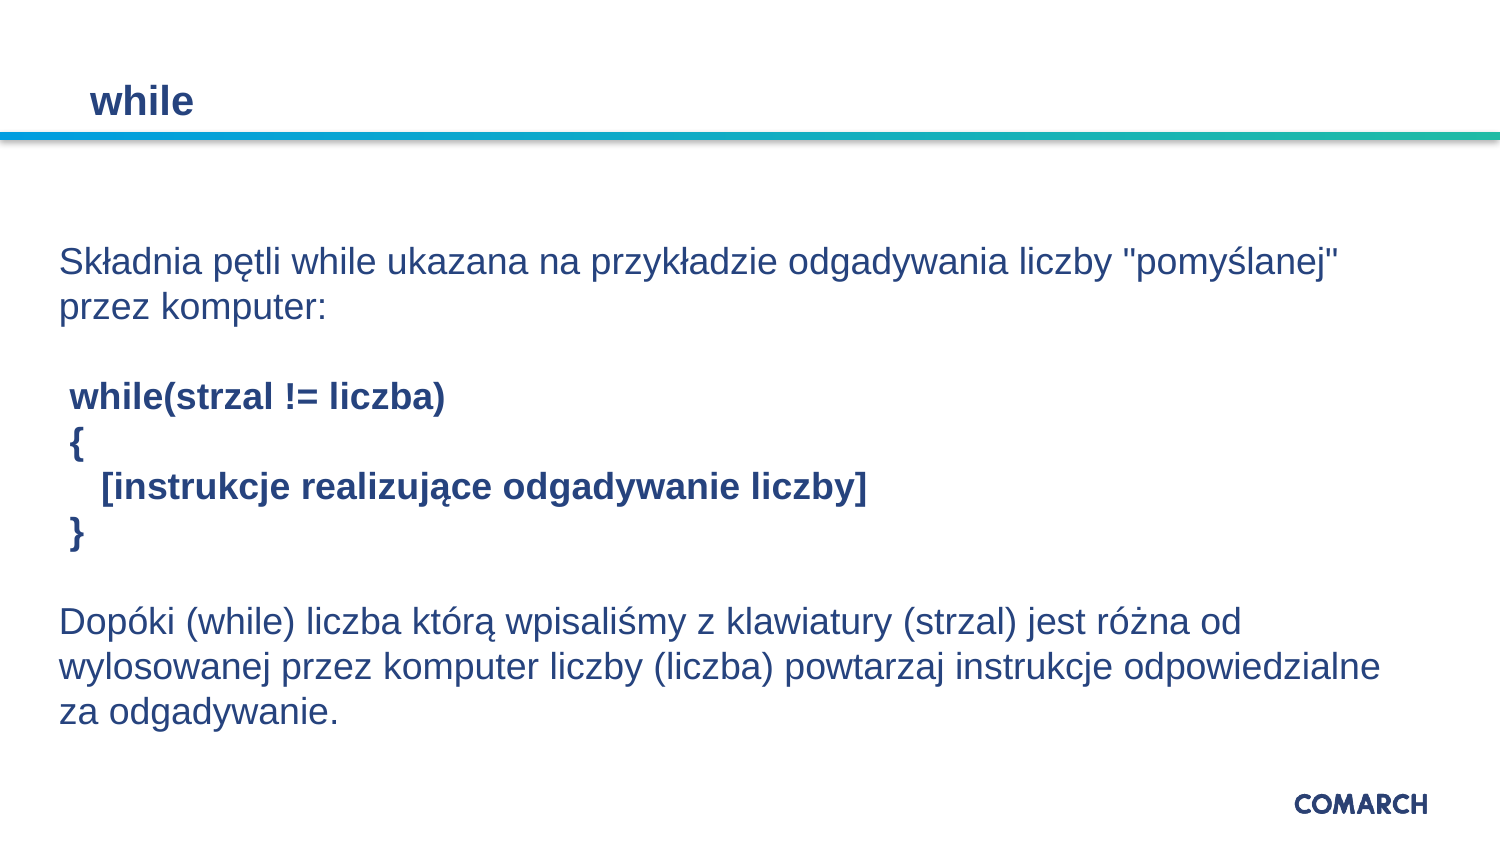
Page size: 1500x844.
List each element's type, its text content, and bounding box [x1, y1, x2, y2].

text_box Składnia pętli while ukazana na przykładzie odgadywania liczby "pomyślanej" przez komputer: while(strzal != liczba) { [instrukcje realizujące odgadywanie liczby] } Dopóki (while) liczba którą wpisaliśmy z klawiatury (strzal) jest różna od wylosowanej przez komputer liczby (liczba) powtarzaj instrukcje odpowiedzialne za odgadywanie. [44, 229, 1441, 739]
picture [1294, 793, 1427, 814]
title while [75, 19, 1425, 132]
